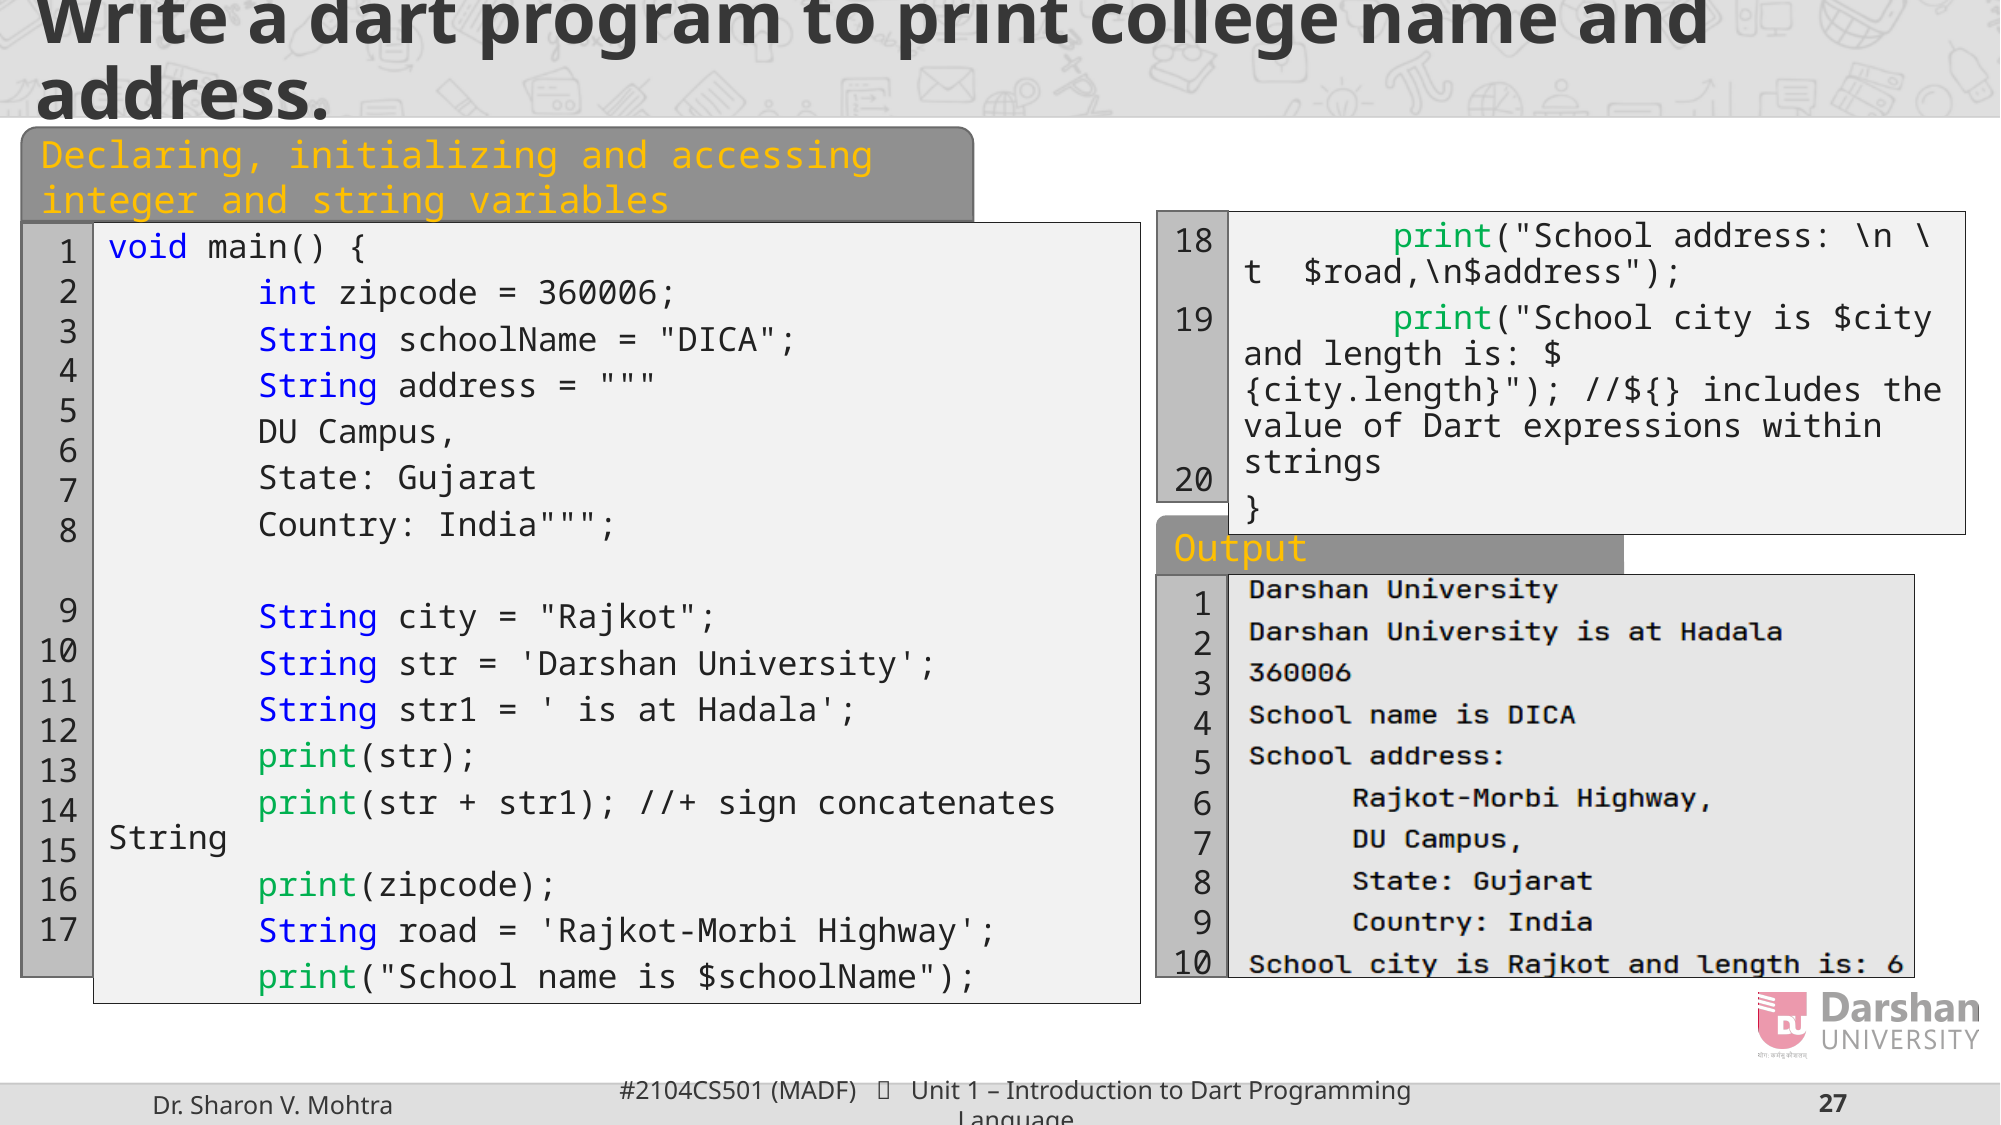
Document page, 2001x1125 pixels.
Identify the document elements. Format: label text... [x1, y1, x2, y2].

text_box Declaring, initializing and accessing integer and string variables [20, 126, 975, 223]
text_box 18 19 20 [1156, 210, 1229, 503]
text_box 1 2 3 4 5 6 7 8 9 10 11 12 13 14 15 16 17 [20, 221, 94, 978]
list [1228, 574, 1915, 977]
text_box print("School address: \n \t $road,\n$address"); print("School city is $city and length is: ${city.length}"); //${} includes the value of Dart expressions within strings } [1228, 211, 1966, 535]
title Write a dart program to print college name and address. [0, 0, 2000, 117]
text_box 1 2 3 4 5 6 7 8 9 10 [1155, 574, 1228, 978]
text_box void main() { int zipcode = 360006; String schoolName = "DICA"; String address = """ DU Campus, State: Gujarat Country: India"""; String city = "Rajkot"; String str = 'Darshan University'; String str1 = ' is at Hadala'; print(str); print(str + str1); //+ sign concatenates String print(zipcode); String road = 'Rajkot-Morbi Highway'; print("School name is $schoolName"); [93, 222, 1141, 1004]
text_box Output [1155, 514, 1626, 574]
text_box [1758, 992, 1979, 1059]
